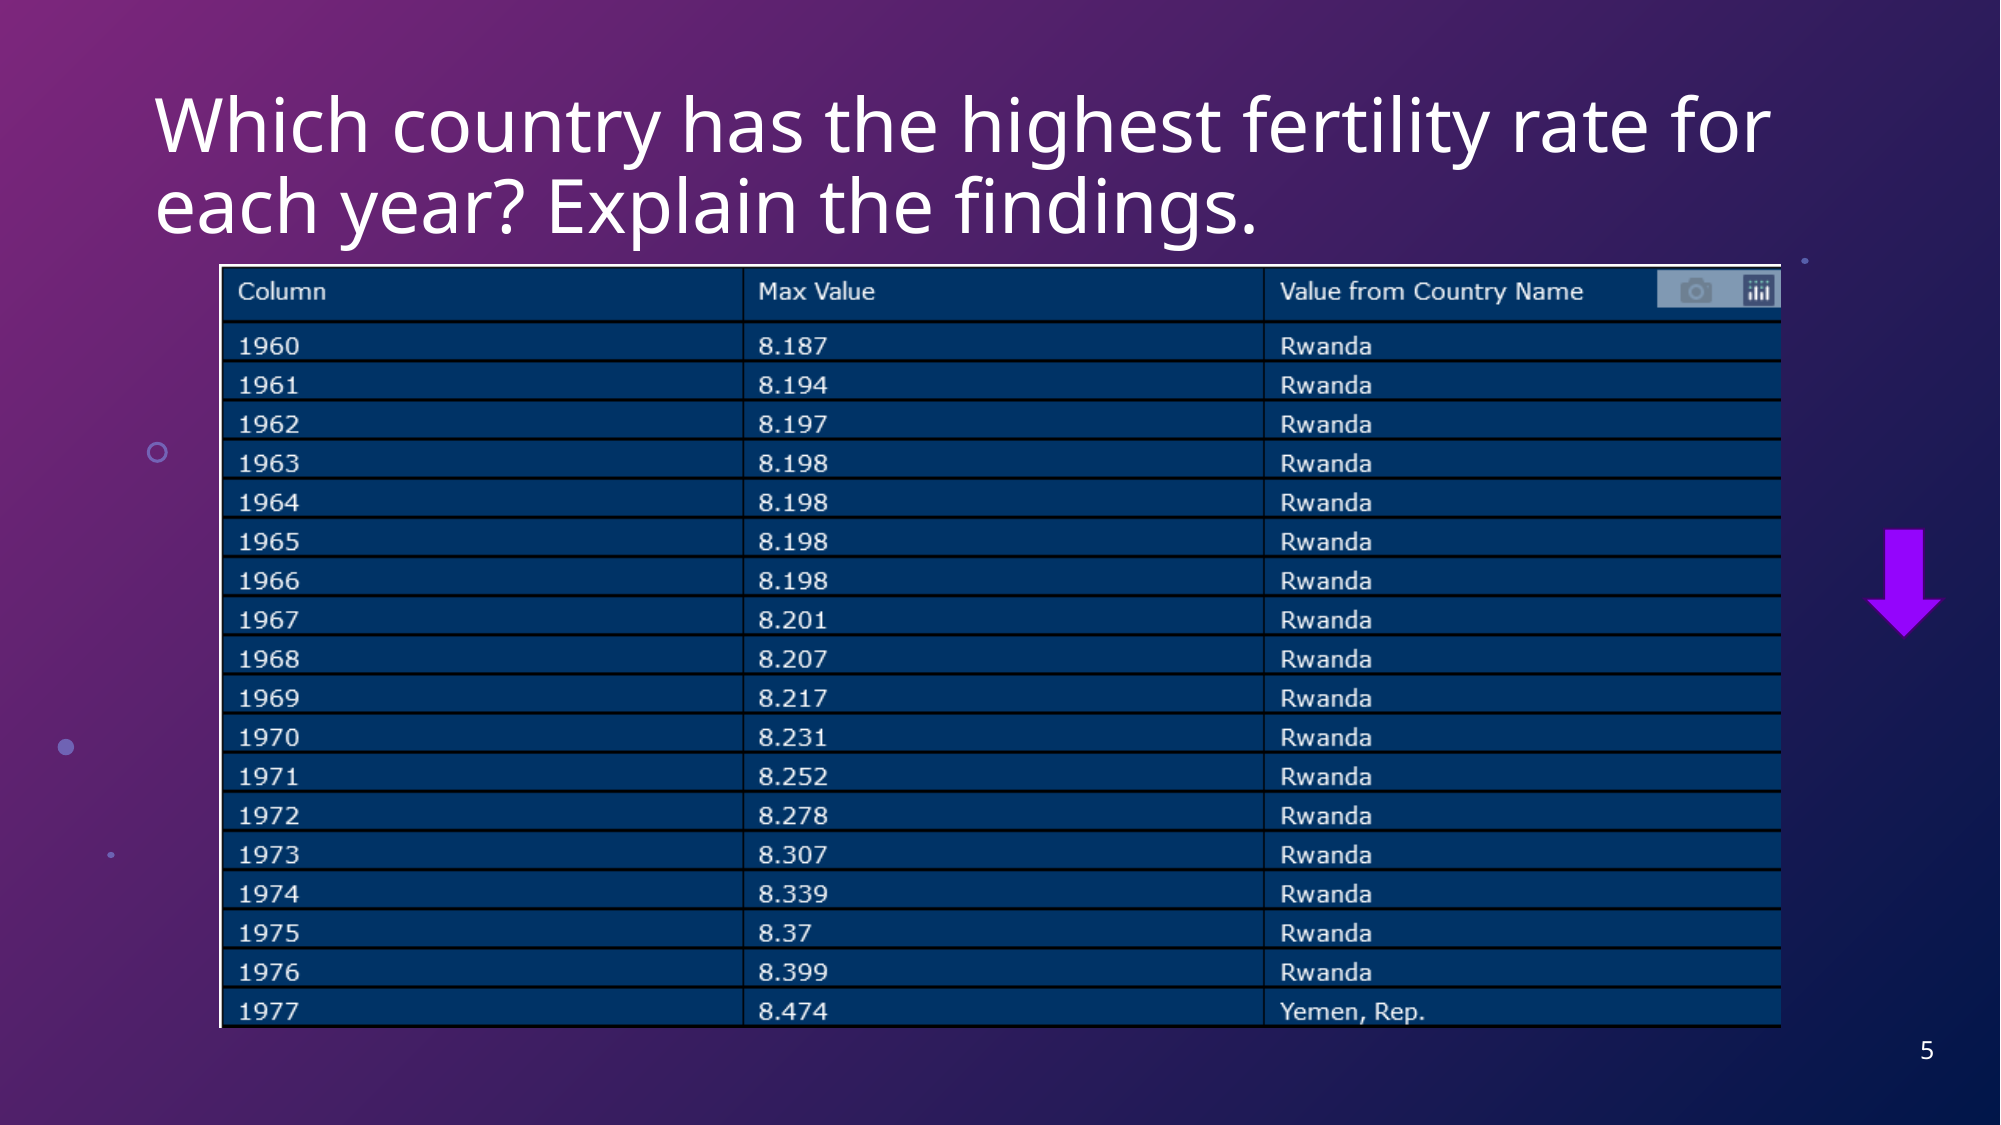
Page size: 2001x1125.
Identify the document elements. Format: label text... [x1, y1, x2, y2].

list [219, 264, 1781, 1028]
slide_number 5 [1499, 1021, 1950, 1082]
title Which country has the highest fertility rate for each year? Explain the findings. [139, 59, 1865, 278]
text_box [1861, 527, 1947, 640]
